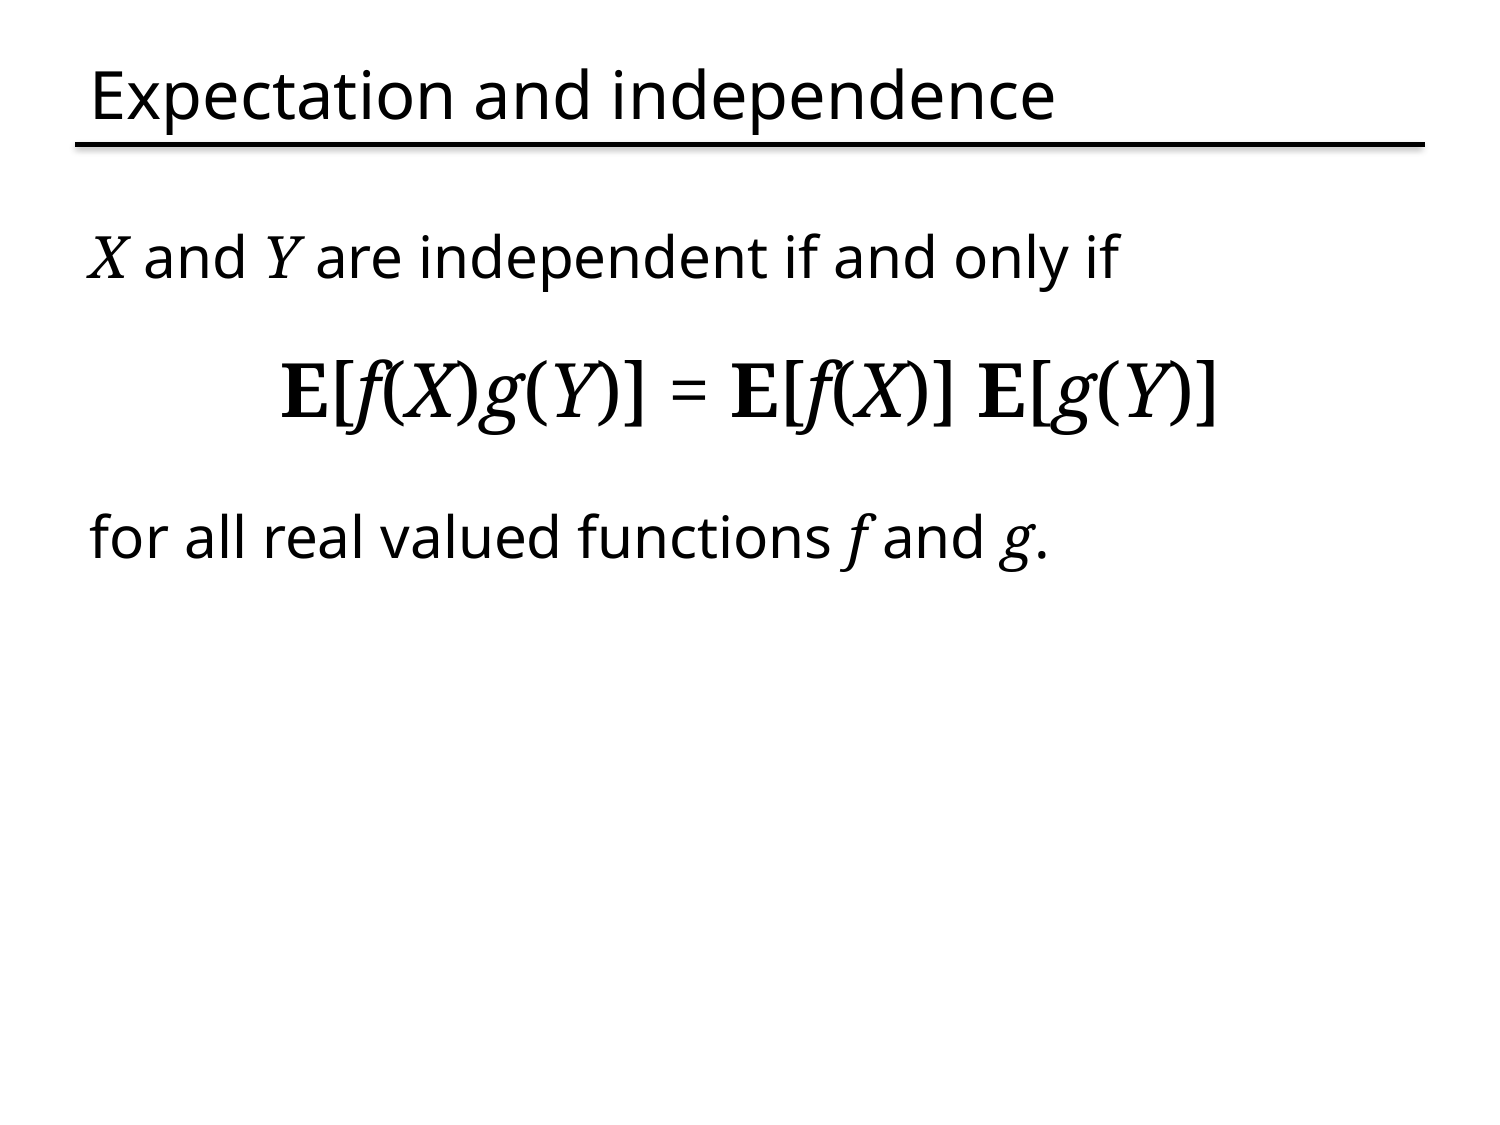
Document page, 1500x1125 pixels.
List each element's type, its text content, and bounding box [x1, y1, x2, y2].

title Expectation and independence [75, 45, 1425, 145]
text_box X and Y are independent if and only if [74, 213, 1425, 298]
text_box for all real valued functions f and g. [74, 493, 1194, 578]
text_box E[f(X)g(Y)] = E[f(X)] E[g(Y)] [265, 335, 1237, 441]
